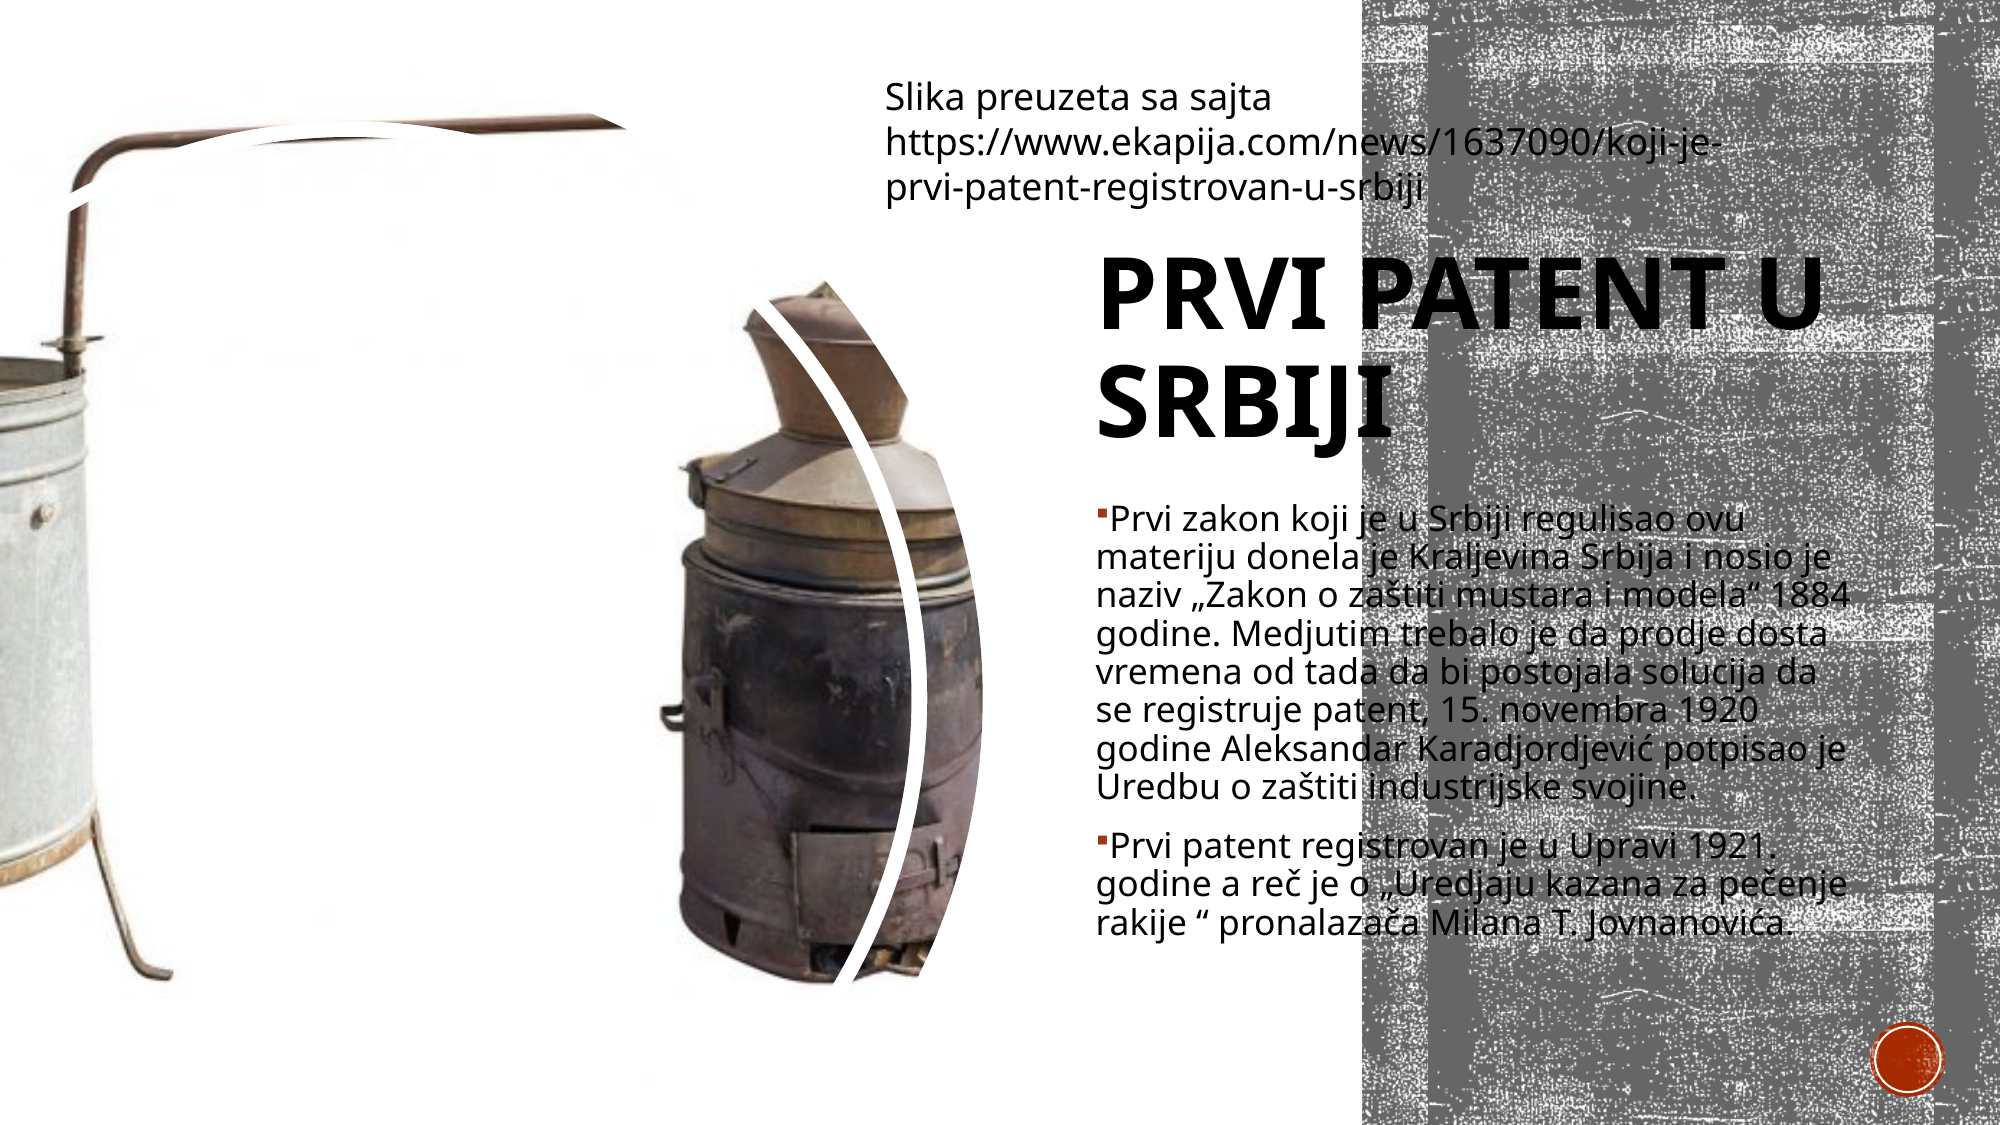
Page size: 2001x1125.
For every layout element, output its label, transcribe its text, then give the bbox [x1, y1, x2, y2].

picture [0, 65, 982, 1125]
list Prvi zakon koji je u Srbiji regulisao ovu materiju donela je Kraljevina Srbija i nosio je naziv „Zakon o zaštiti mustara i modela“ 1884 godine. Medjutim trebalo je da prodje dosta vremena od tada da bi postojala solucija da se registruje patent, 15. novembra 1920 godine Aleksandar Karadjordjević potpisao je Uredbu o zaštiti industrijske svojine. Prvi patent registrovan je u Upravi 1921. godine a reč je o „Uredjaju kazana za pečenje rakije “ pronalazača Milana T. Jovnanovića. [1080, 493, 1880, 997]
title Prvi patent u Srbiji [1080, 226, 1880, 476]
text_box Slika preuzeta sa sajta https://www.ekapija.com/news/1637090/koji-je-prvi-patent-registrovan-u-srbiji [984, 65, 1793, 216]
